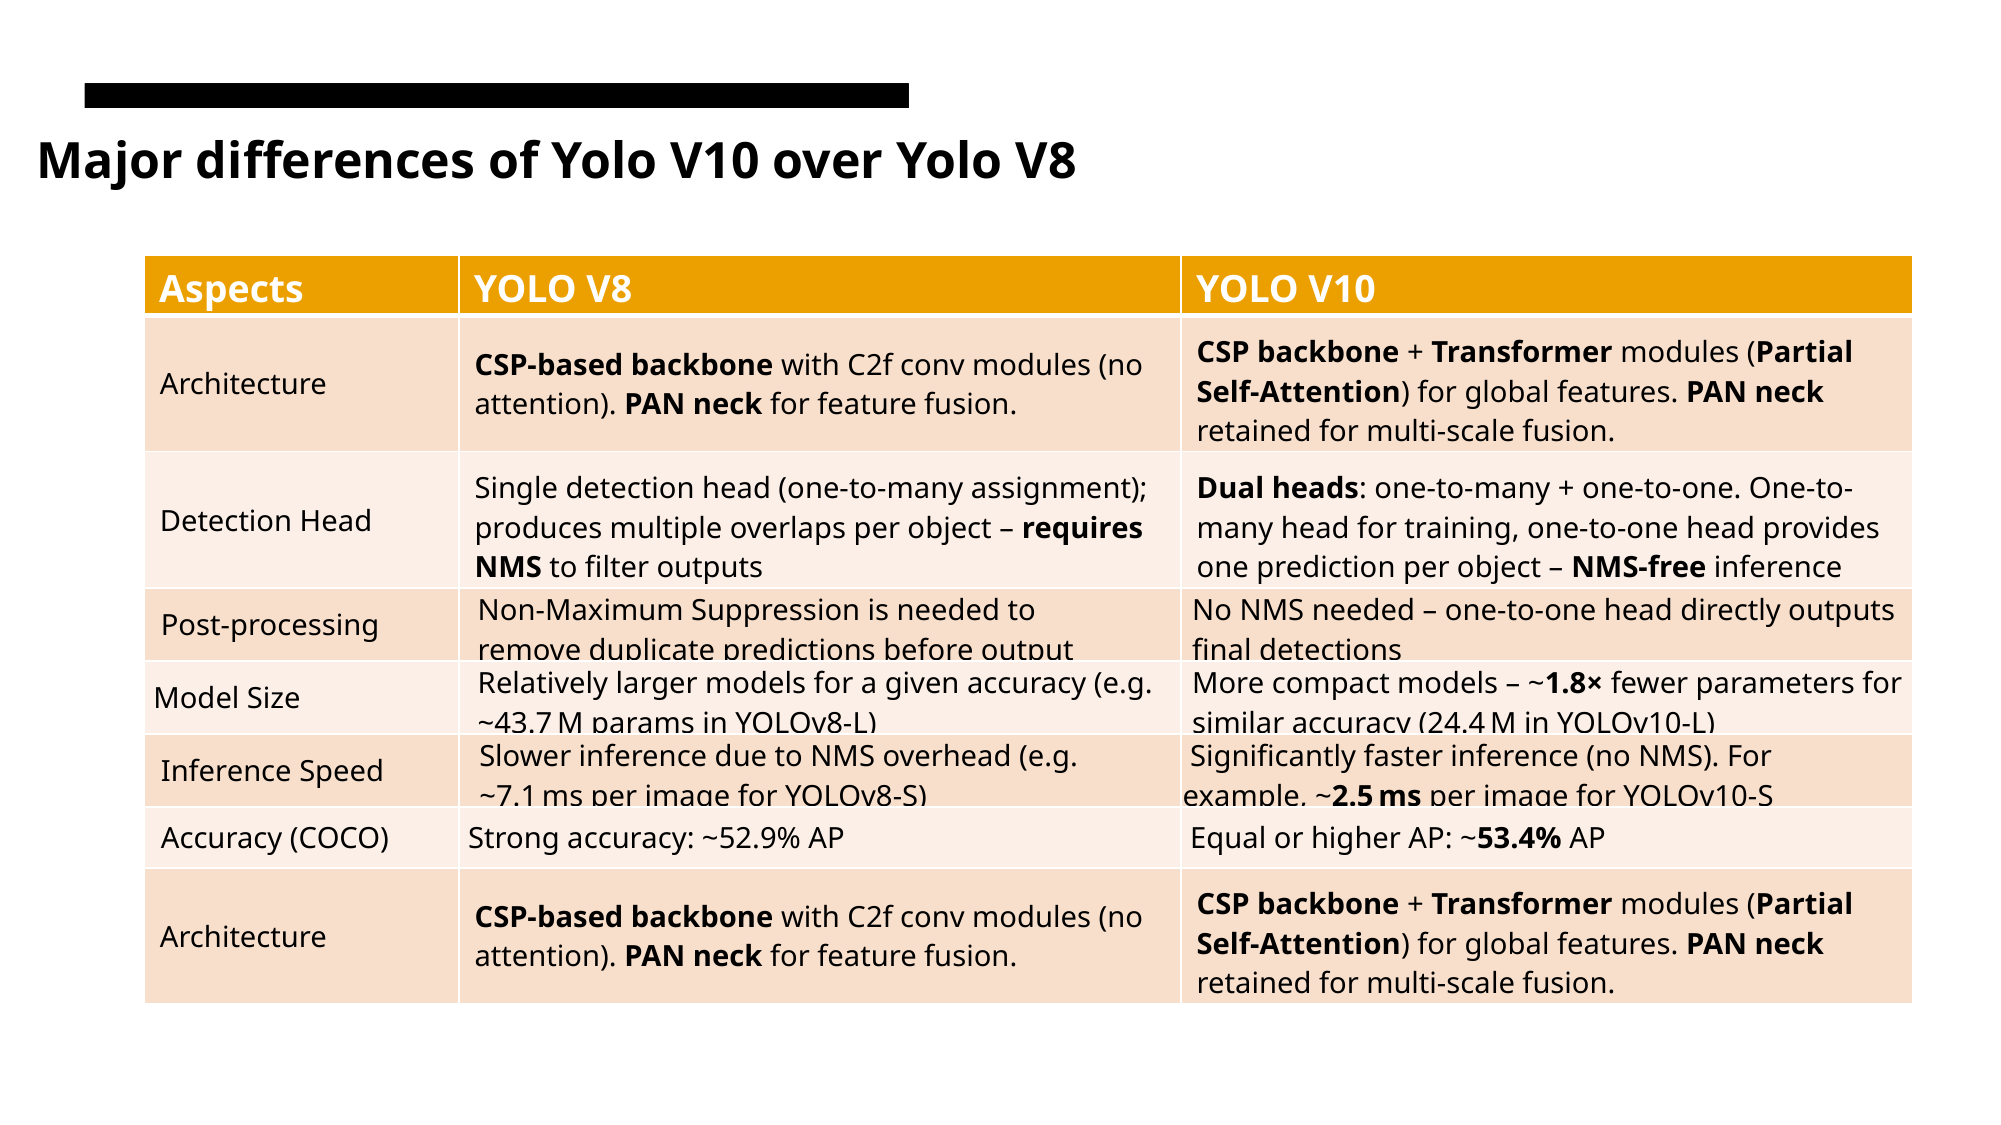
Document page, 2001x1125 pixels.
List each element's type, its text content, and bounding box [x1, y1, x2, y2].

table_cell No NMS needed – one-to-one head directly outputs final detections [1182, 589, 1912, 660]
table_cell Model Size [145, 662, 458, 733]
table_cell CSP backbone + Transformer modules (Partial Self-Attention) for global features. PAN neck retained for multi-scale fusion. [1182, 869, 1912, 1003]
table_cell Equal or higher AP: ~53.4% AP [1182, 808, 1912, 867]
table_cell Significantly faster inference (no NMS). For example, ~2.5 ms per image for YOLOv10-S [1182, 735, 1912, 806]
table_cell CSP-based backbone with C2f conv modules (no attention). PAN neck for feature fusion. [460, 869, 1180, 1003]
table_header Aspects [145, 256, 458, 313]
table_cell Slower inference due to NMS overhead (e.g. ~7.1 ms per image for YOLOv8-S)​ [460, 735, 1180, 806]
table_cell Architecture [145, 869, 458, 1003]
table_cell Non-Maximum Suppression is needed to remove duplicate predictions before output [460, 589, 1180, 660]
table_cell Detection Head [145, 452, 458, 587]
table_cell Strong accuracy: ~52.9% AP [460, 808, 1180, 867]
table_cell Inference Speed [145, 735, 458, 806]
table_cell CSP backbone + Transformer modules (Partial Self-Attention) for global features. PAN neck retained for multi-scale fusion. [1182, 318, 1912, 451]
table_cell Relatively larger models for a given accuracy (e.g. ~43.7 M params in YOLOv8-L)​ [460, 662, 1180, 733]
table_cell More compact models – ~1.8× fewer parameters for similar accuracy (24.4 M in YOLOv10-L)​ [1182, 662, 1912, 733]
table_cell Post-processing [145, 589, 458, 660]
table_cell CSP-based backbone with C2f conv modules (no attention). PAN neck for feature fusion. [460, 318, 1180, 451]
table_header YOLO V8 [460, 256, 1180, 313]
table_cell Architecture [145, 318, 458, 451]
table_cell Accuracy (COCO) [145, 808, 458, 867]
table_cell Dual heads: one-to-many + one-to-one. One-to-many head for training, one-to-one head provides one prediction per object – NMS-free inference [1182, 452, 1912, 587]
table_cell Single detection head (one-to-many assignment); produces multiple overlaps per object – requires NMS to filter outputs​ [460, 452, 1180, 587]
table_header YOLO V10 [1182, 256, 1912, 313]
text_box Major differences of Yolo V10 over Yolo V8 [21, 121, 1092, 197]
